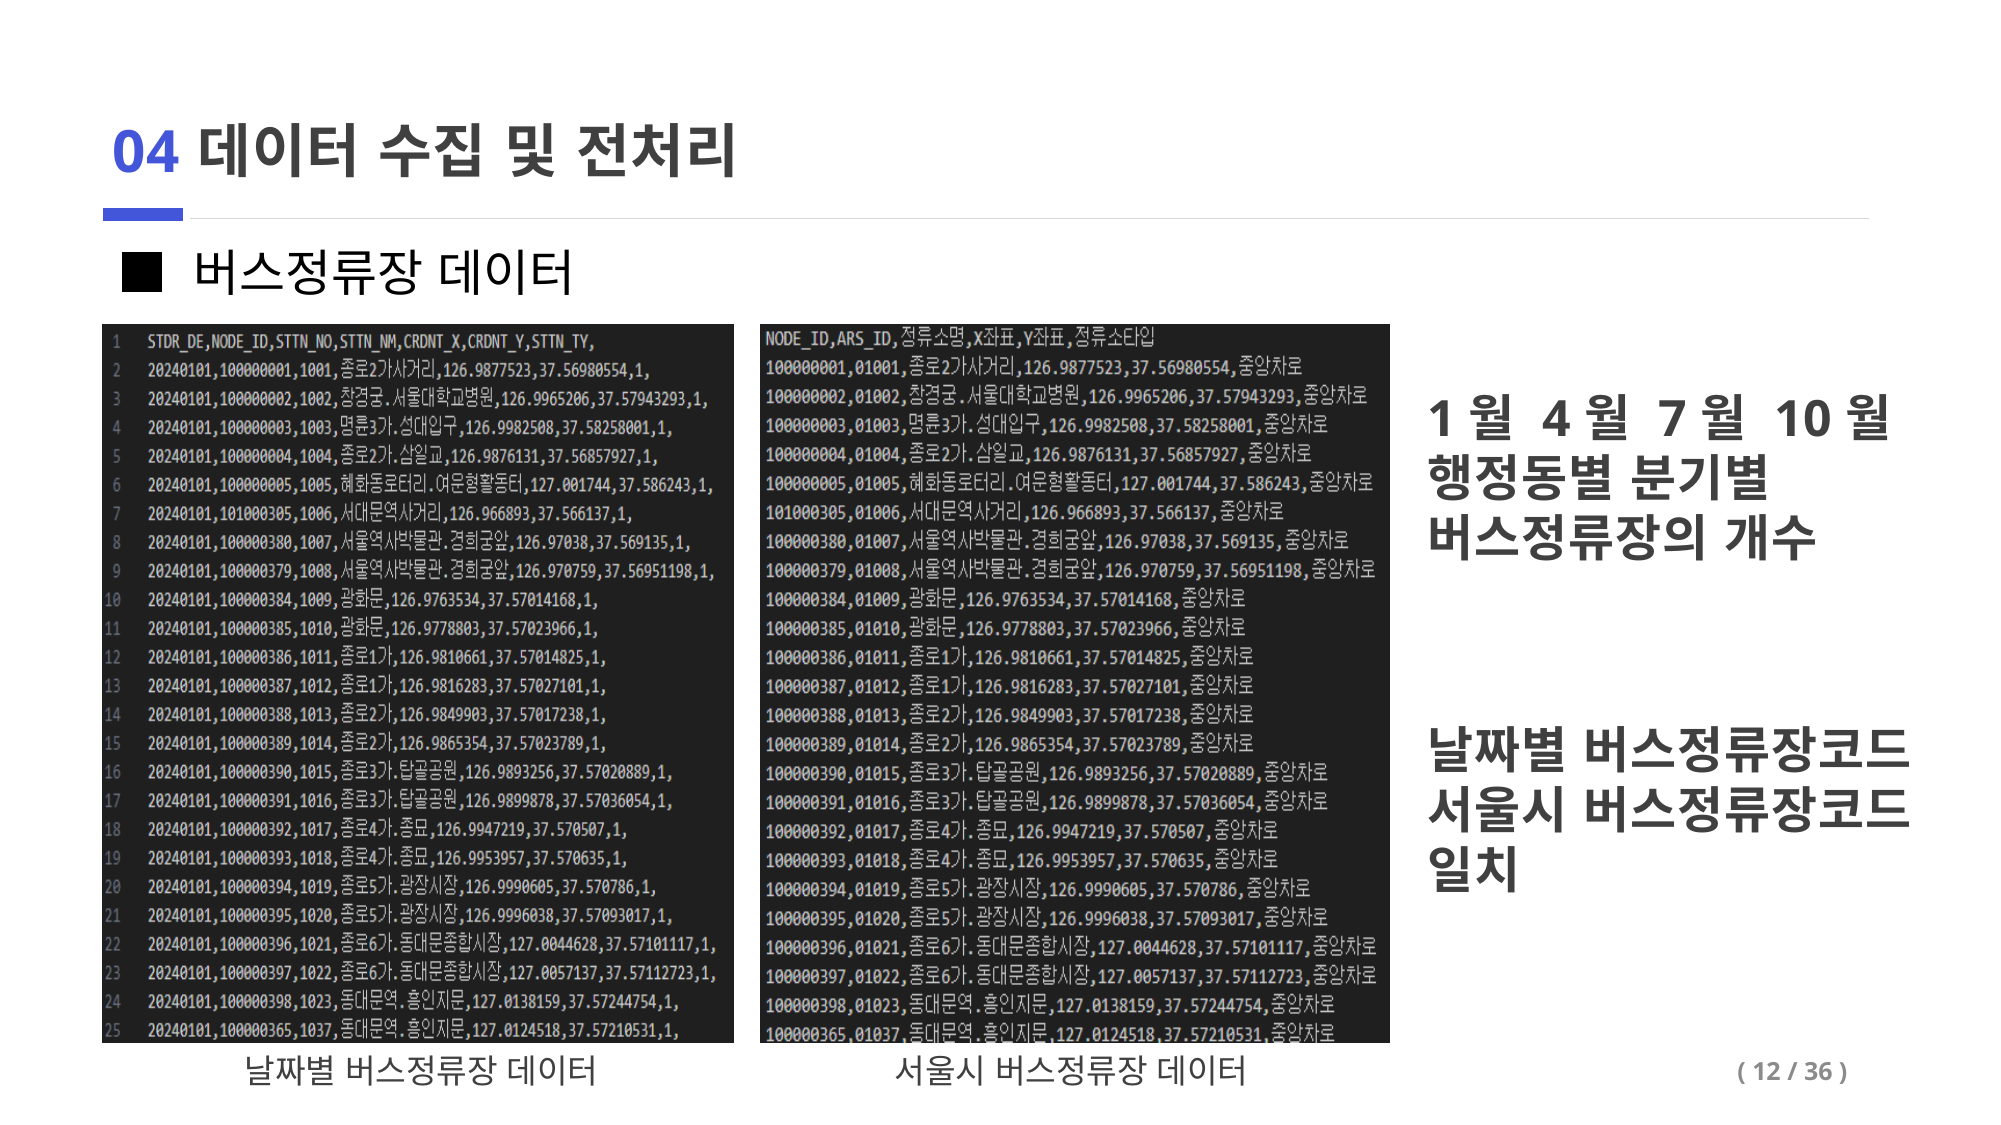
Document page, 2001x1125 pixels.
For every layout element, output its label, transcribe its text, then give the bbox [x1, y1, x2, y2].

picture [760, 324, 1390, 1043]
text_box 날짜별 버스정류장 데이터 [230, 1042, 740, 1098]
slide_number ( 12 / 36 ) [1412, 1042, 1863, 1103]
text_box 날짜별 버스정류장코드 서울시 버스정류장코드 일치 [1412, 711, 1936, 906]
text_box 서울시 버스정류장 데이터 [880, 1043, 1390, 1098]
text_box 04 [85, 138, 195, 192]
picture [102, 324, 734, 1043]
text_box 데이터 수집 및 전처리 [195, 138, 1075, 192]
text_box 1월 4월 7월 10월 행정동별 분기별 버스정류장의 개수 [1412, 379, 1981, 575]
text_box ■ 버스정류장 데이터 [102, 234, 1582, 310]
